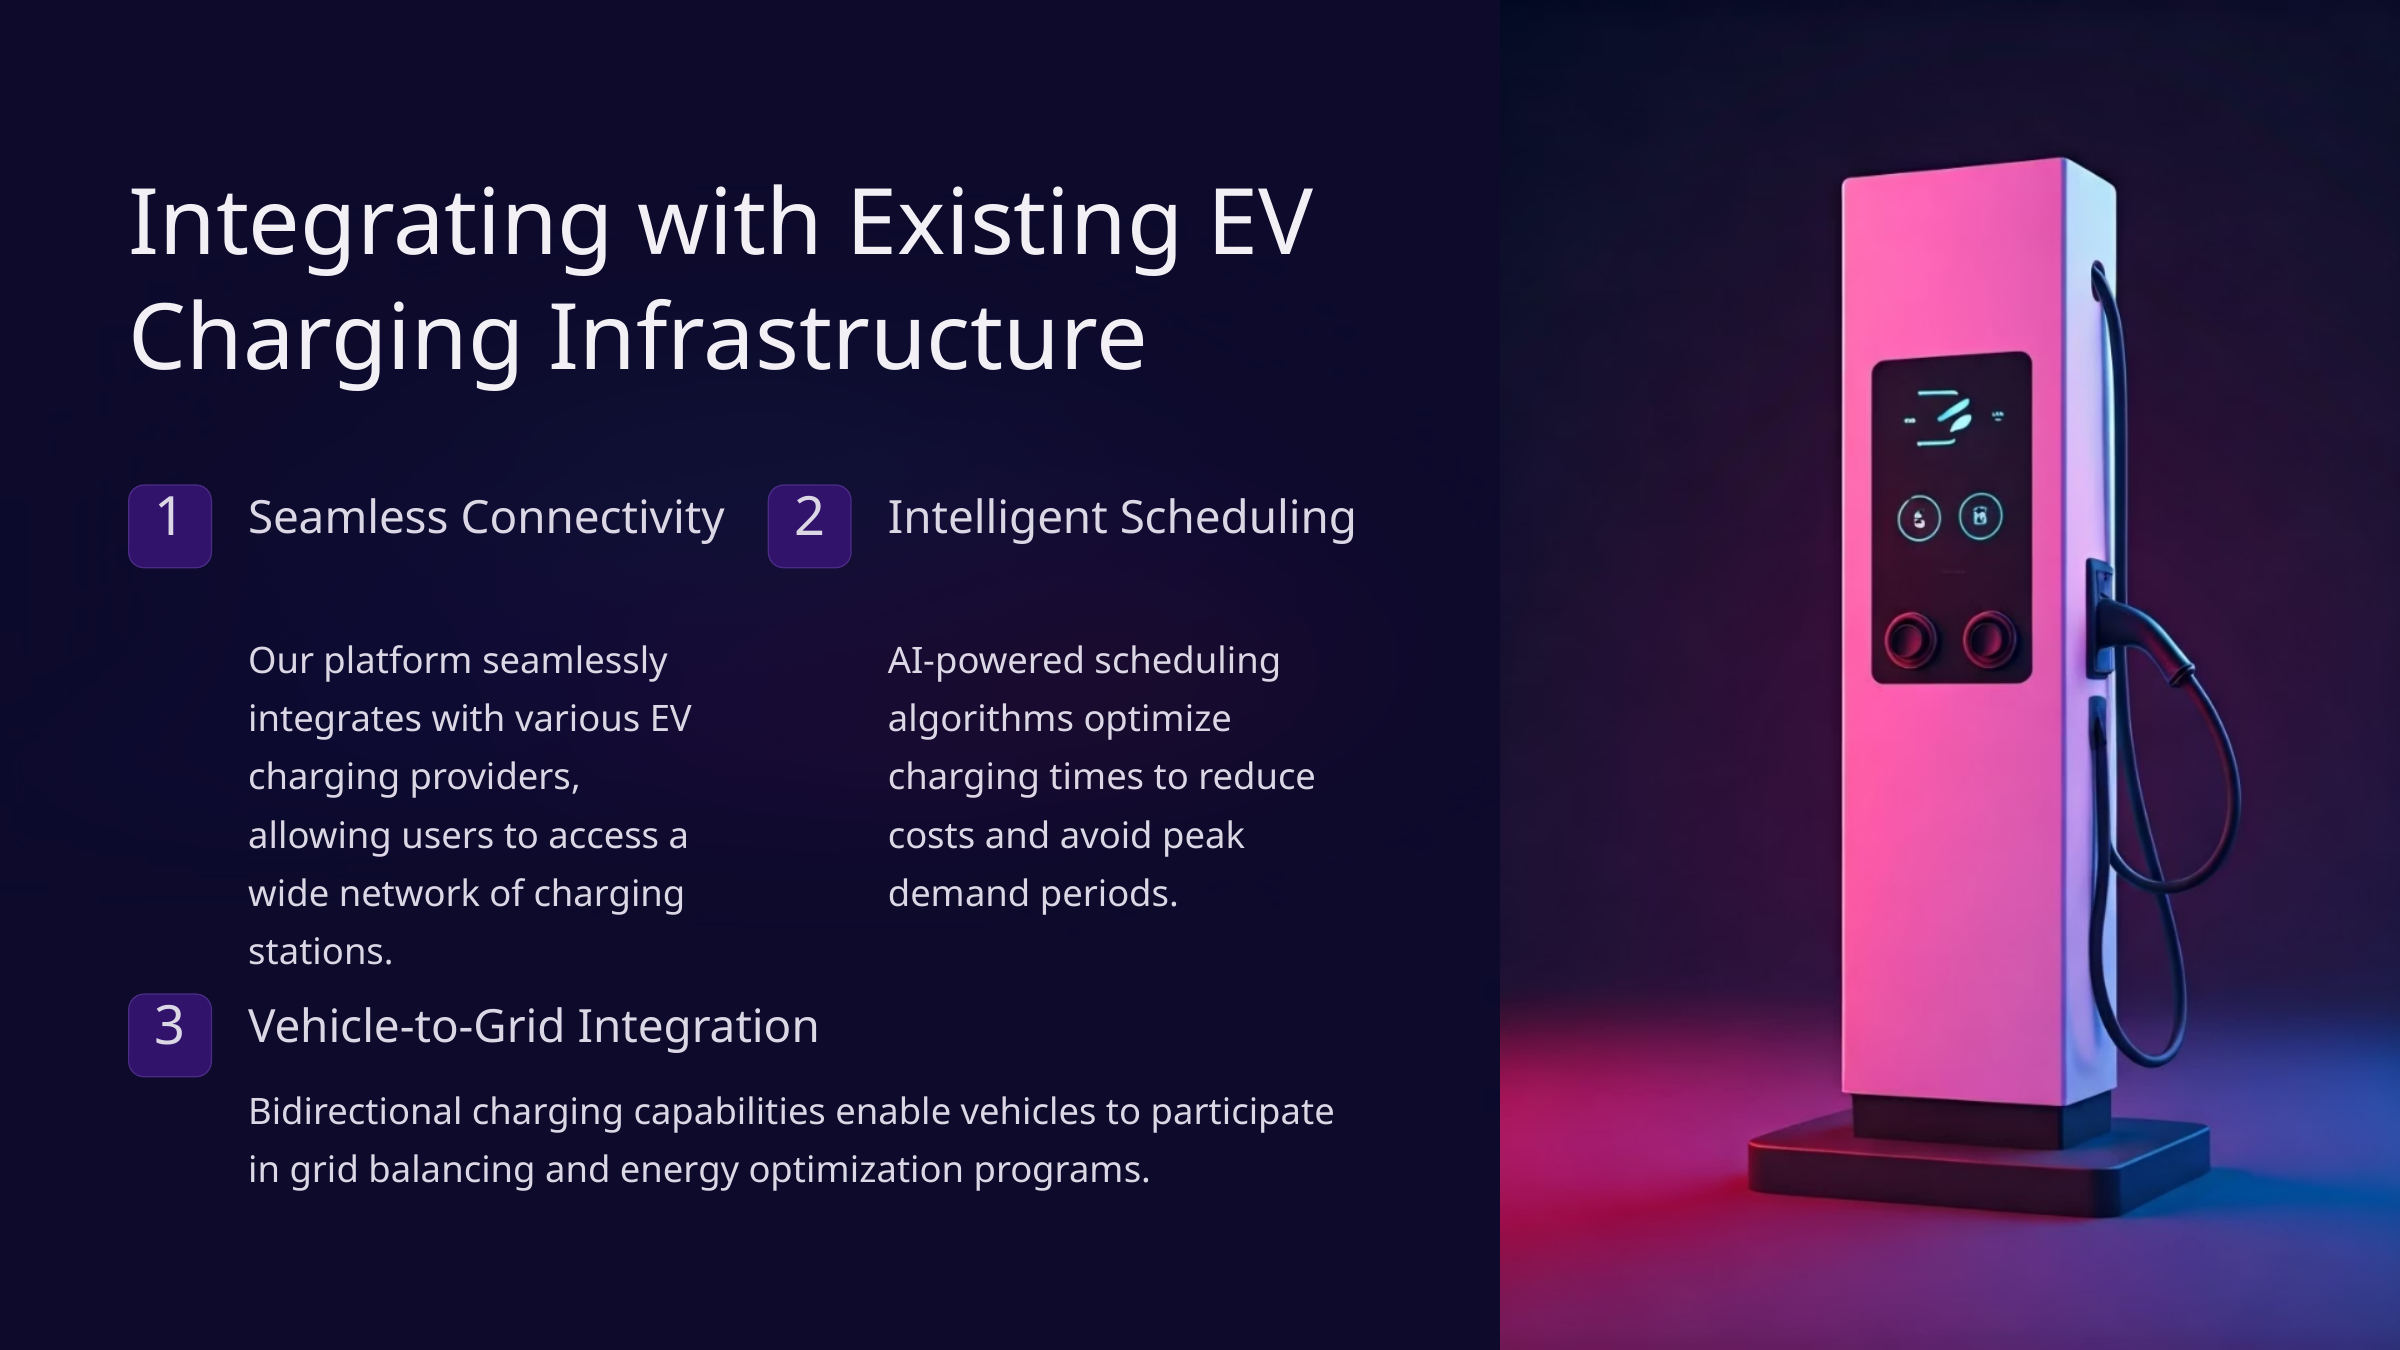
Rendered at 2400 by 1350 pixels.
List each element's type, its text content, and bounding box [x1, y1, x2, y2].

picture [1499, 0, 2400, 1350]
text_box 3 [142, 1000, 198, 1070]
text_box Seamless Connectivity [248, 485, 732, 600]
text_box [128, 994, 212, 1077]
text_box 1 [142, 491, 198, 561]
text_box 2 [782, 491, 838, 561]
text_box Our platform seamlessly integrates with various EV charging providers, allowing users to access a wide network of charging stations. [248, 621, 732, 916]
text_box Bidirectional charging capabilities enable vehicles to participate in grid balancing and energy optimization programs. [248, 1073, 1372, 1192]
text_box Vehicle-to-Grid Integration [248, 994, 864, 1052]
text_box AI-powered scheduling algorithms optimize charging times to reduce costs and avoid peak demand periods. [887, 621, 1372, 858]
text_box [128, 484, 212, 568]
text_box Intelligent Scheduling [887, 485, 1372, 600]
text_box [768, 484, 852, 568]
text_box Integrating with Existing EV Charging Infrastructure [128, 158, 1372, 389]
